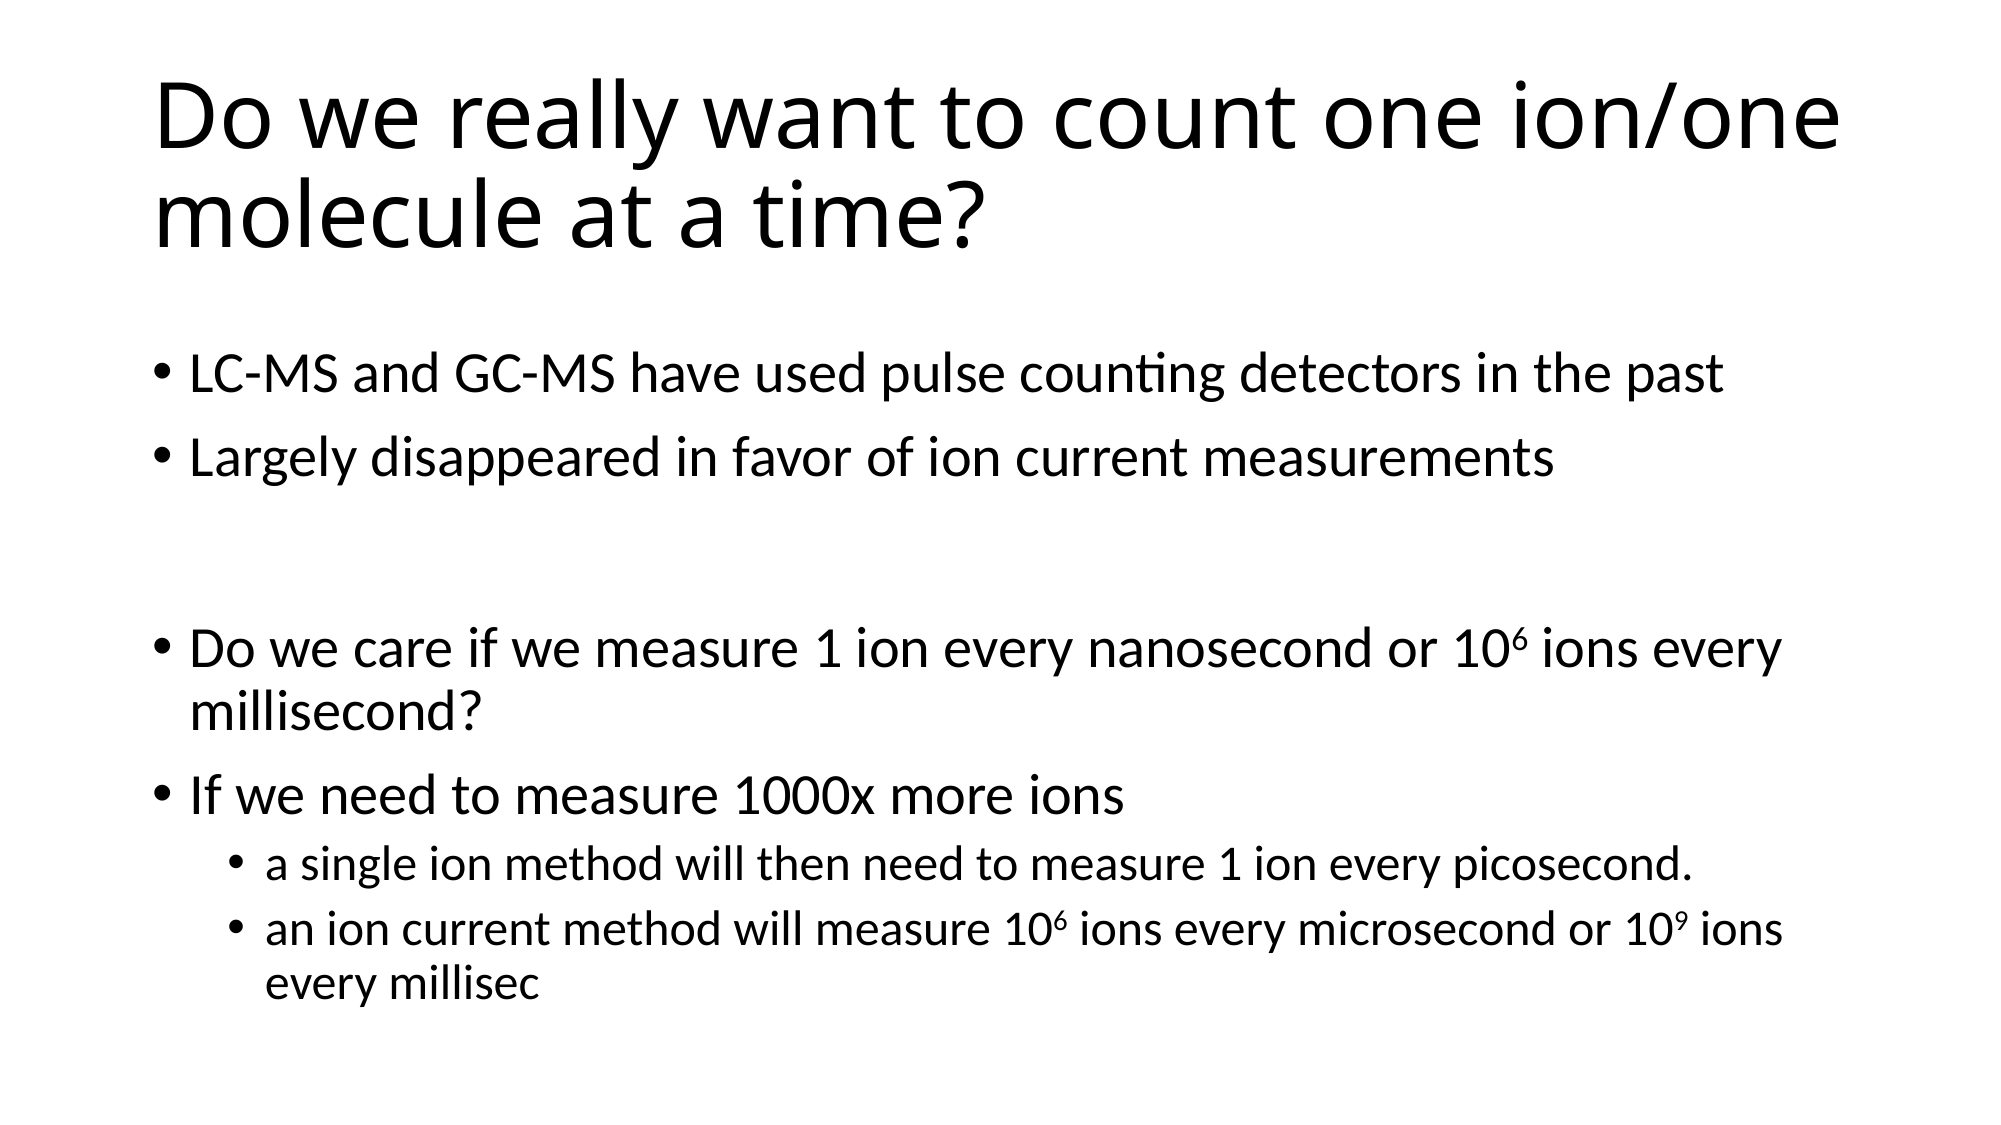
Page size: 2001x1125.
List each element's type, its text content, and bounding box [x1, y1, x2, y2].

title Do we really want to count one ion/one molecule at a time? [137, 59, 1863, 278]
list LC-MS and GC-MS have used pulse counting detectors in the past Largely disappeared in favor of ion current measurements [137, 334, 1863, 553]
text_box Do we care if we measure 1 ion every nanosecond or 106 ions every millisecond? If we need to measure 1000x more ions a single ion method will then need to measure 1 ion every picosecond. an ion current method will measure 106 ions every microsecond or 109 ions every millisec [137, 609, 1863, 1077]
